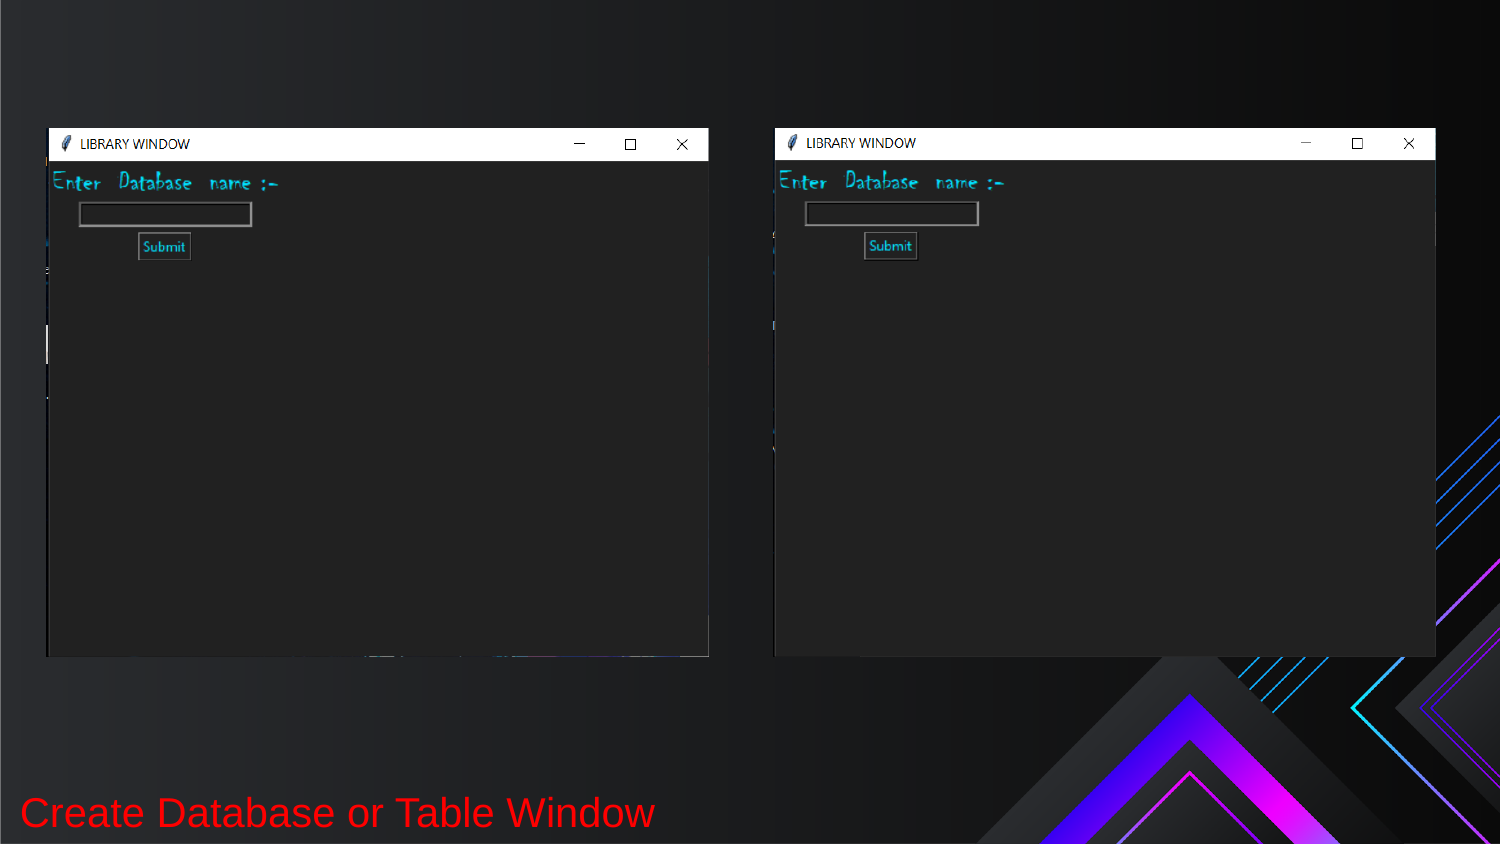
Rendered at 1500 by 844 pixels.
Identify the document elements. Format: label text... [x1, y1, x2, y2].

picture [0, 0, 1500, 844]
text_box Create Database or Table Window [5, 778, 671, 843]
